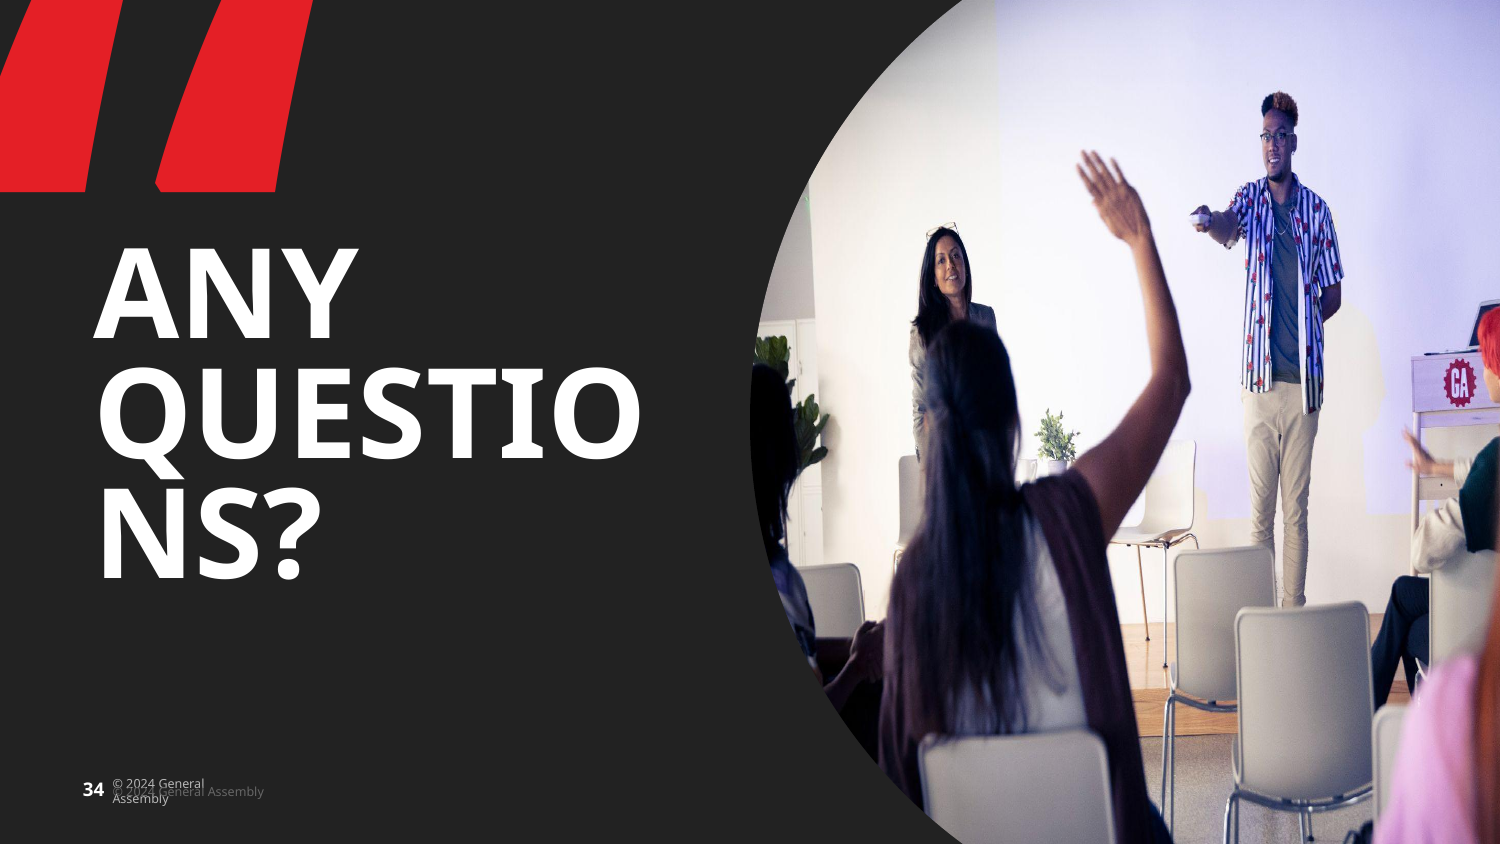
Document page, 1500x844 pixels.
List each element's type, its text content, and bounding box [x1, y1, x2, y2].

title ANY QUESTIONS? [93, 225, 722, 603]
picture [749, 0, 1500, 844]
slide_number 34 [52, 764, 105, 817]
